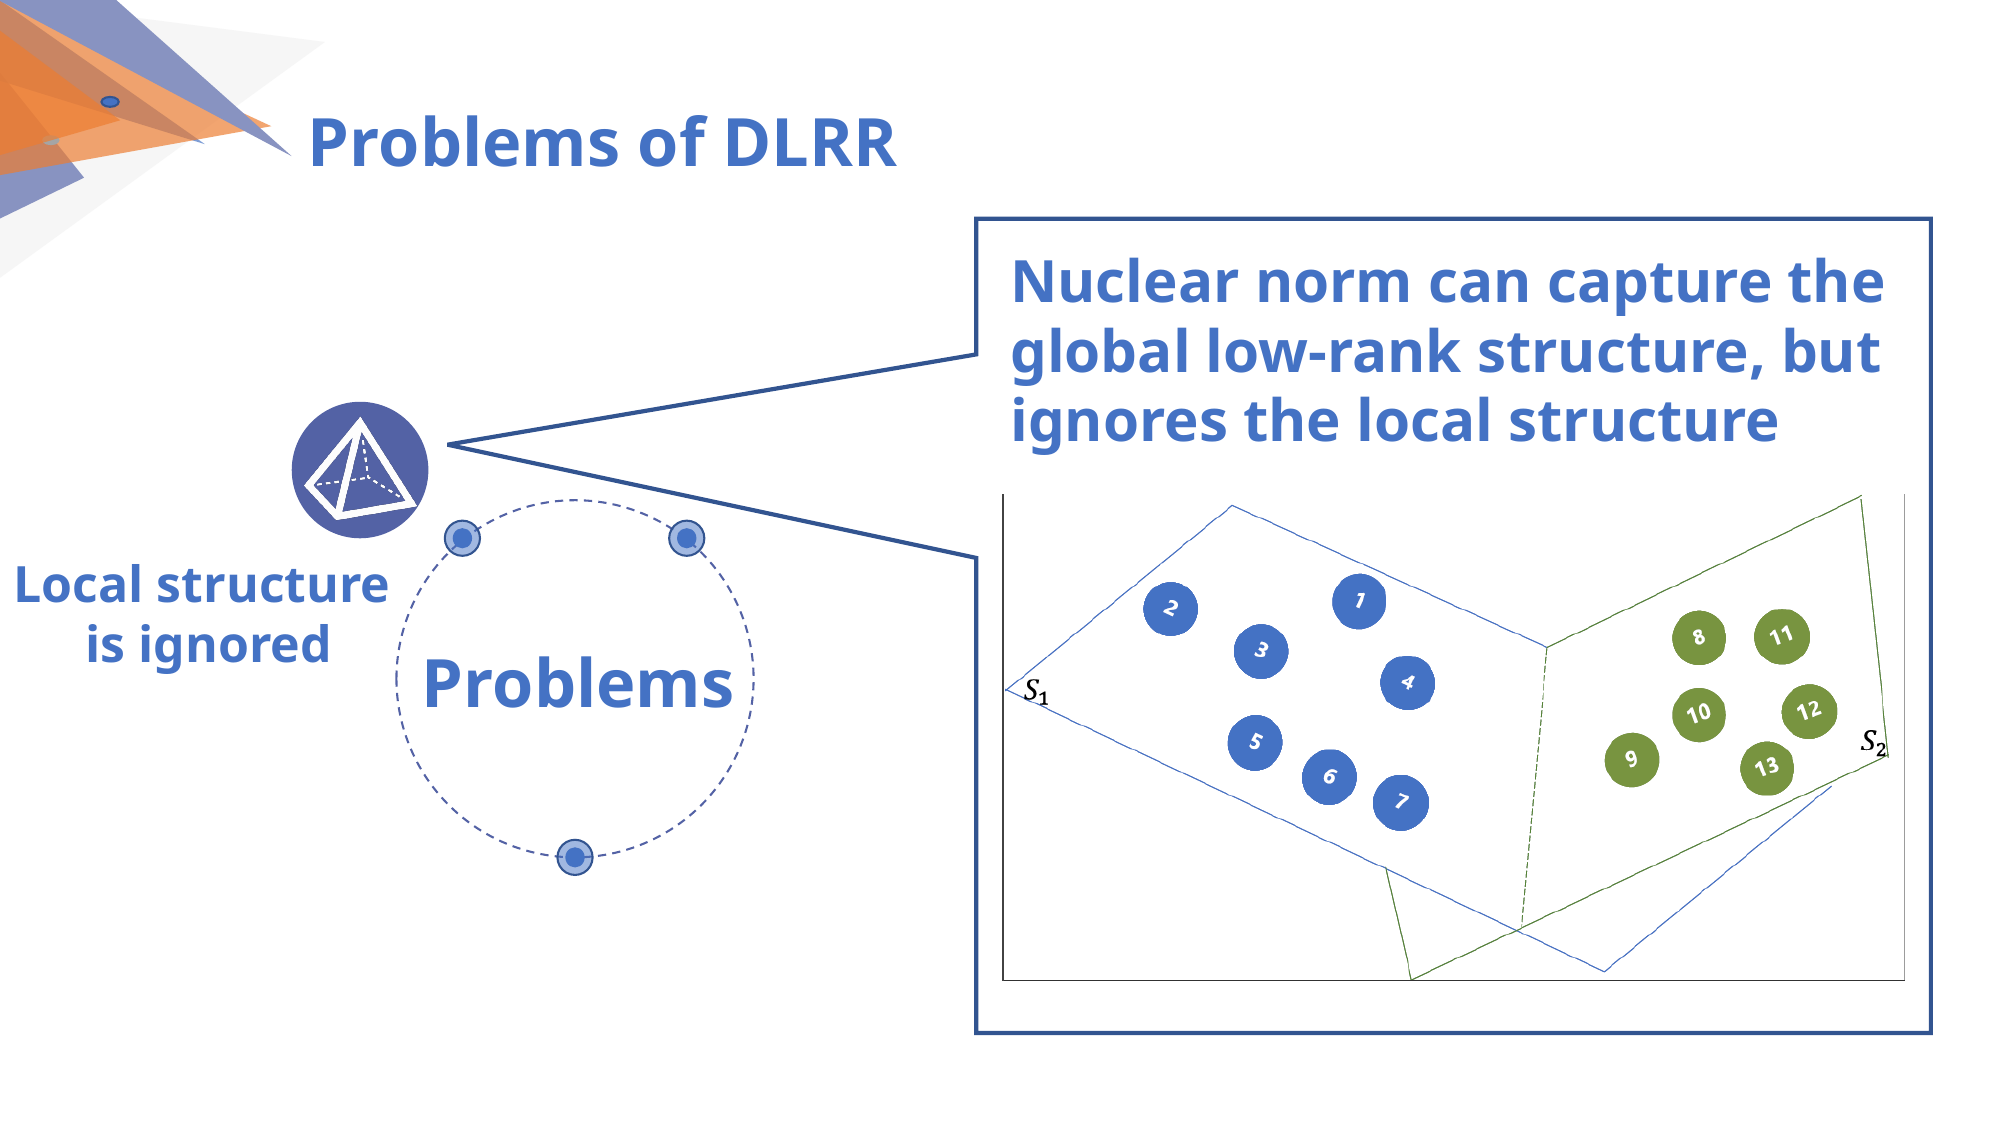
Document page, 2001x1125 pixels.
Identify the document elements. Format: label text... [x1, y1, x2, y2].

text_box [396, 500, 754, 875]
text_box Local structure is ignored [0, 544, 396, 680]
text_box Problems of DLRR [325, 91, 1958, 187]
picture [1002, 494, 1905, 981]
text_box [291, 401, 429, 539]
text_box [0, 0, 325, 280]
text_box [447, 217, 1932, 1034]
text_box Nuclear norm can capture the global low-rank structure, but ignores the local structure [995, 236, 1909, 461]
